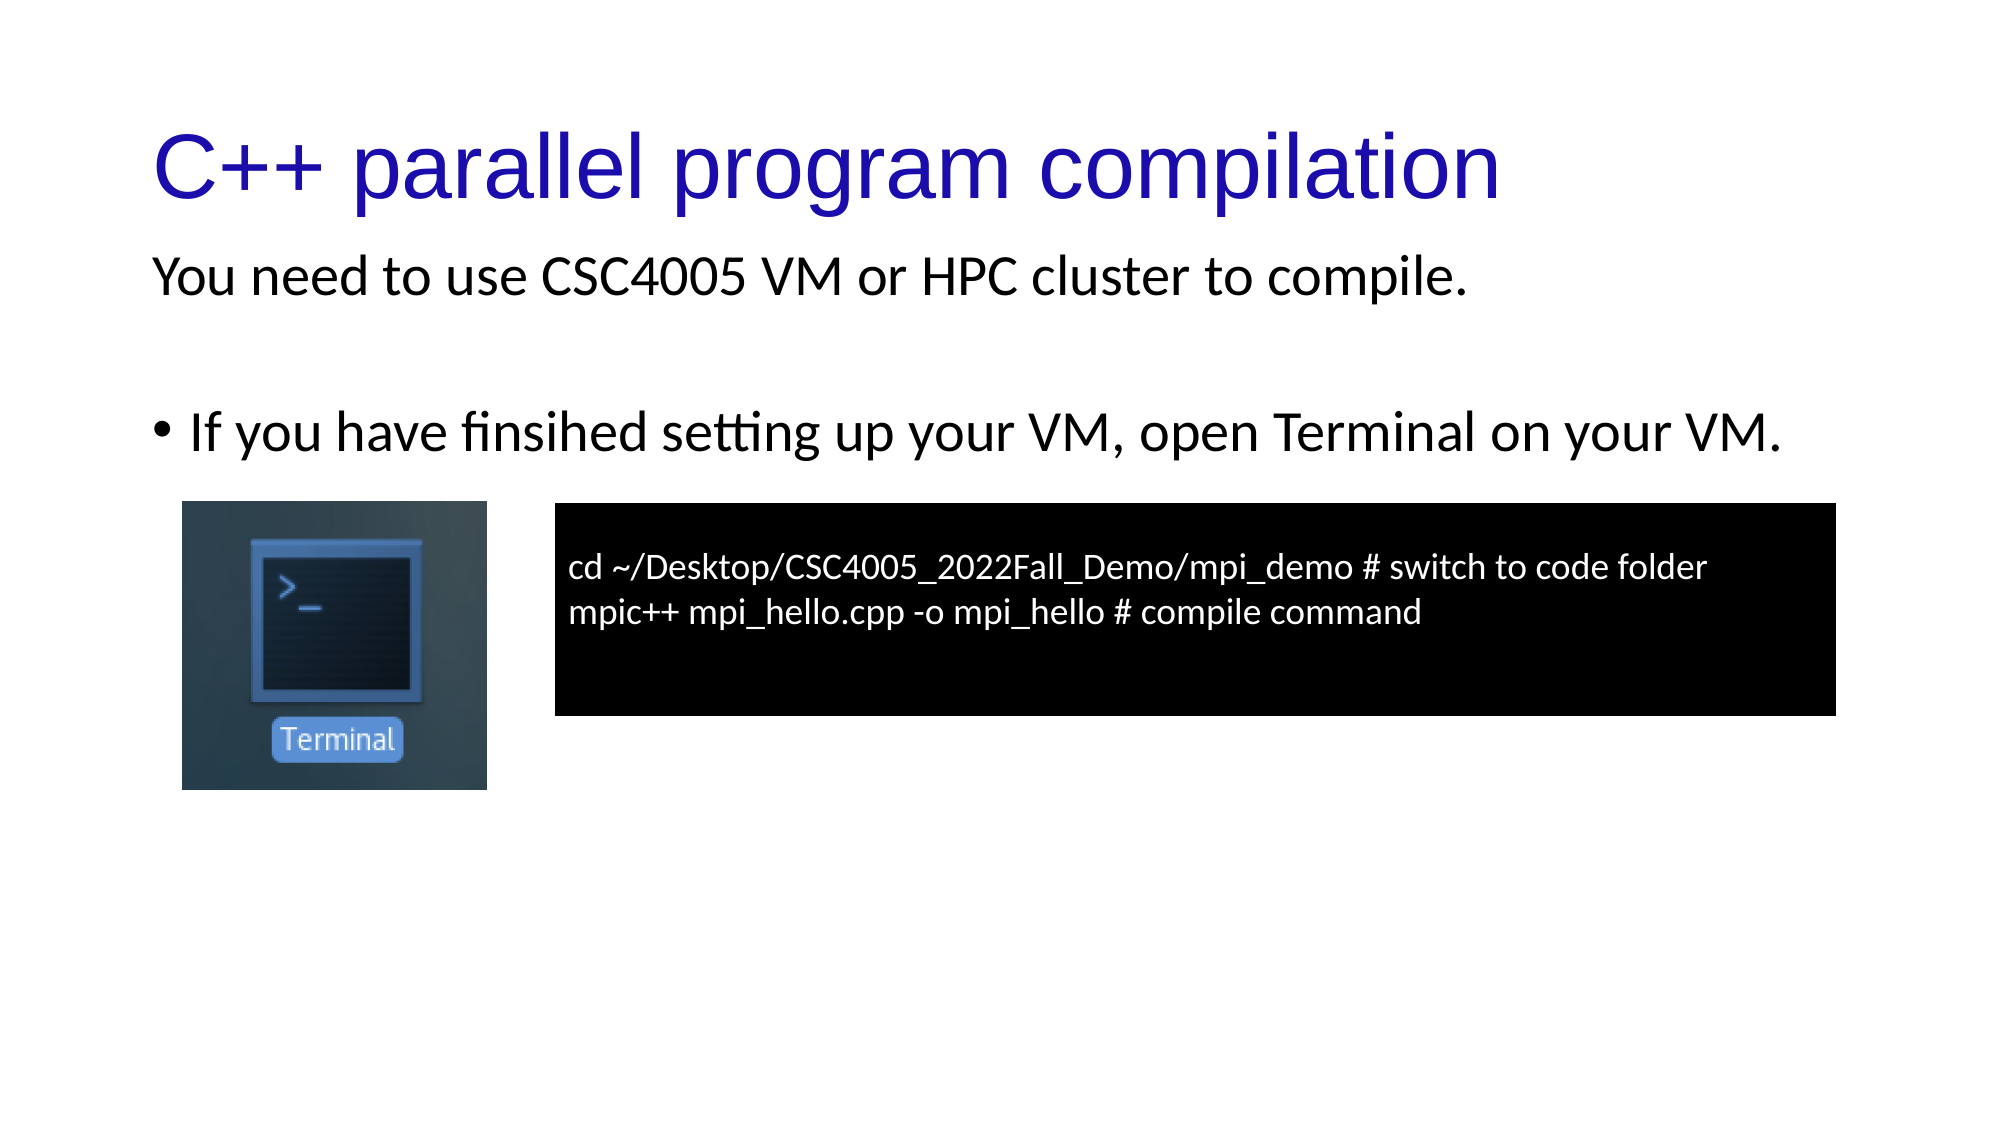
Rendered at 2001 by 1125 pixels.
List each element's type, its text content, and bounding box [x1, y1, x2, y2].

title C++ parallel program compilation [137, 59, 1863, 278]
text_box You need to use CSC4005 VM or HPC cluster to compile. [137, 230, 1838, 315]
list If you have finsihed setting up your VM, open Terminal on your VM. [137, 393, 1863, 718]
picture [182, 501, 487, 790]
text_box cd ~/Desktop/CSC4005_2022Fall_Demo/mpi_demo # switch to code folder mpic++ mpi_hello.cpp -o mpi_hello # compile command [552, 500, 1839, 719]
